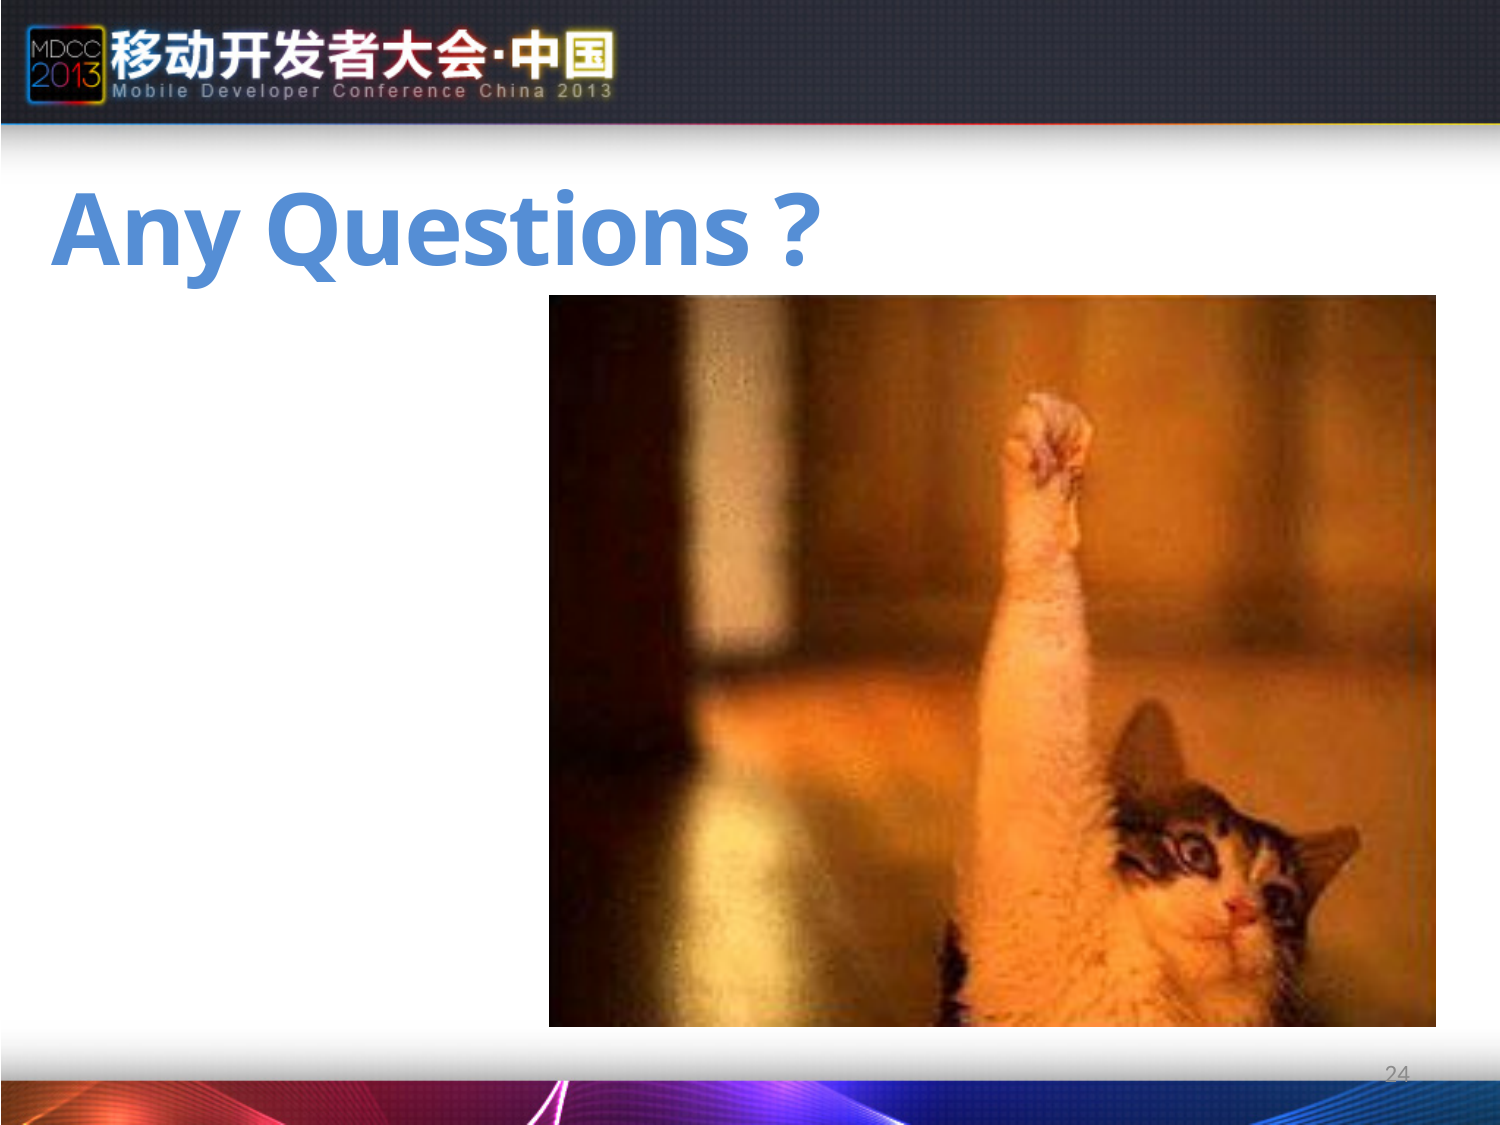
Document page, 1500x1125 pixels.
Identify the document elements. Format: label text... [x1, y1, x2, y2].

picture [1, 0, 1500, 1125]
slide_number 24 [1074, 1042, 1425, 1103]
text_box Any Questions ? [29, 160, 1046, 305]
